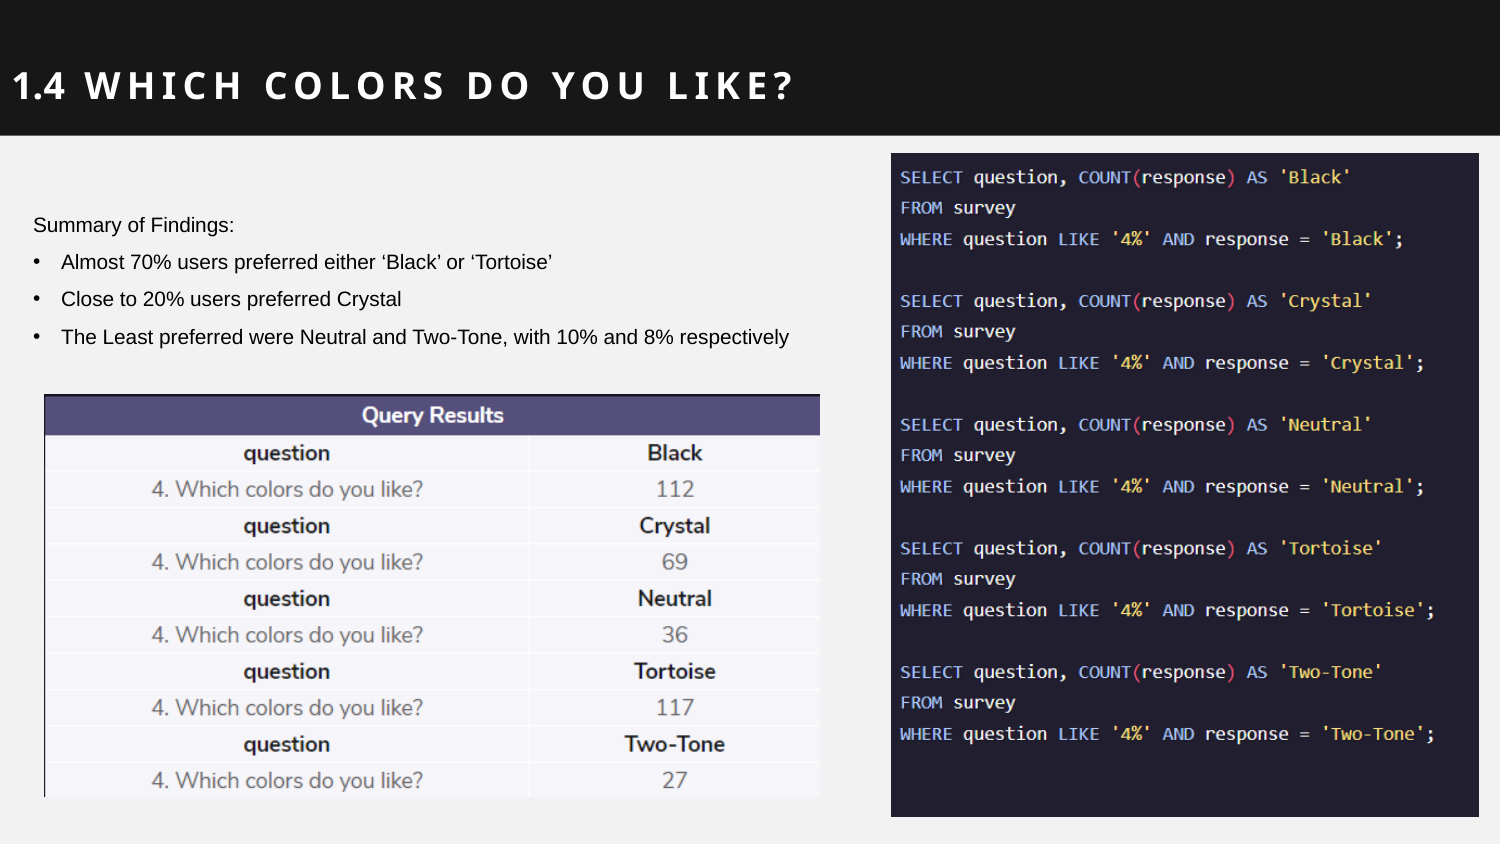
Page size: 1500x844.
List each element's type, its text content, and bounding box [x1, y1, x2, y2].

text_box 1.4 WHICH COLORS DO YOU LIKE? [0, 0, 1500, 136]
picture [891, 153, 1479, 818]
text_box Summary of Findings: Almost 70% users preferred either ‘Black’ or ‘Tortoise’ Close to 20% users preferred Crystal The Least preferred were Neutral and Two-Tone, with 10% and 8% respectively [21, 187, 843, 373]
picture [44, 394, 820, 797]
